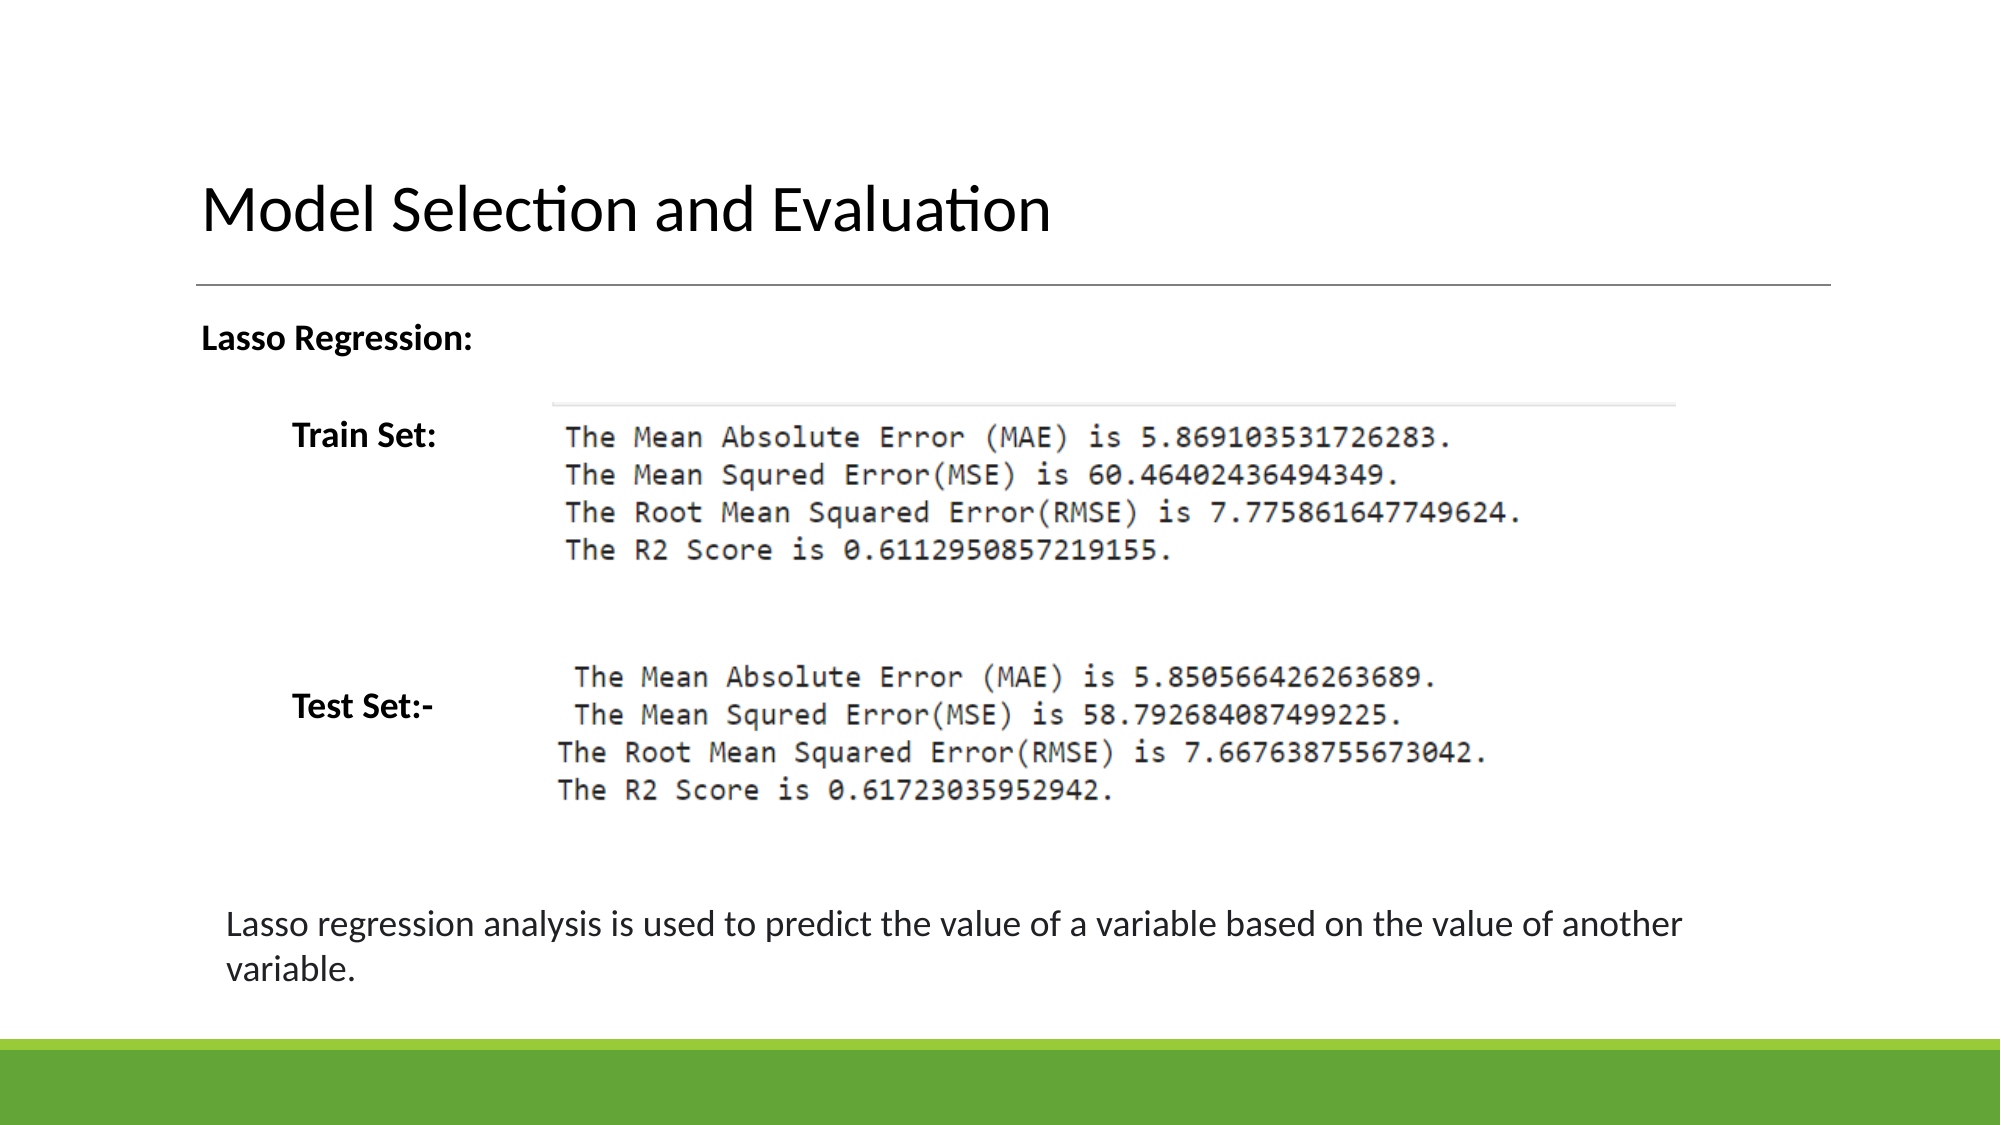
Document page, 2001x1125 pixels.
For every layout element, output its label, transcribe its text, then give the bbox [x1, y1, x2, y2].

text_box Train Set: [277, 402, 471, 463]
picture [492, 648, 1654, 820]
text_box Lasso Regression: [186, 305, 664, 366]
text_box Model Selection and Evaluation [186, 157, 1187, 253]
text_box Lasso regression analysis is used to predict the value of a variable based on the value of another variable. [211, 891, 1789, 997]
text_box Test Set:- [277, 673, 450, 734]
picture [514, 402, 1677, 583]
